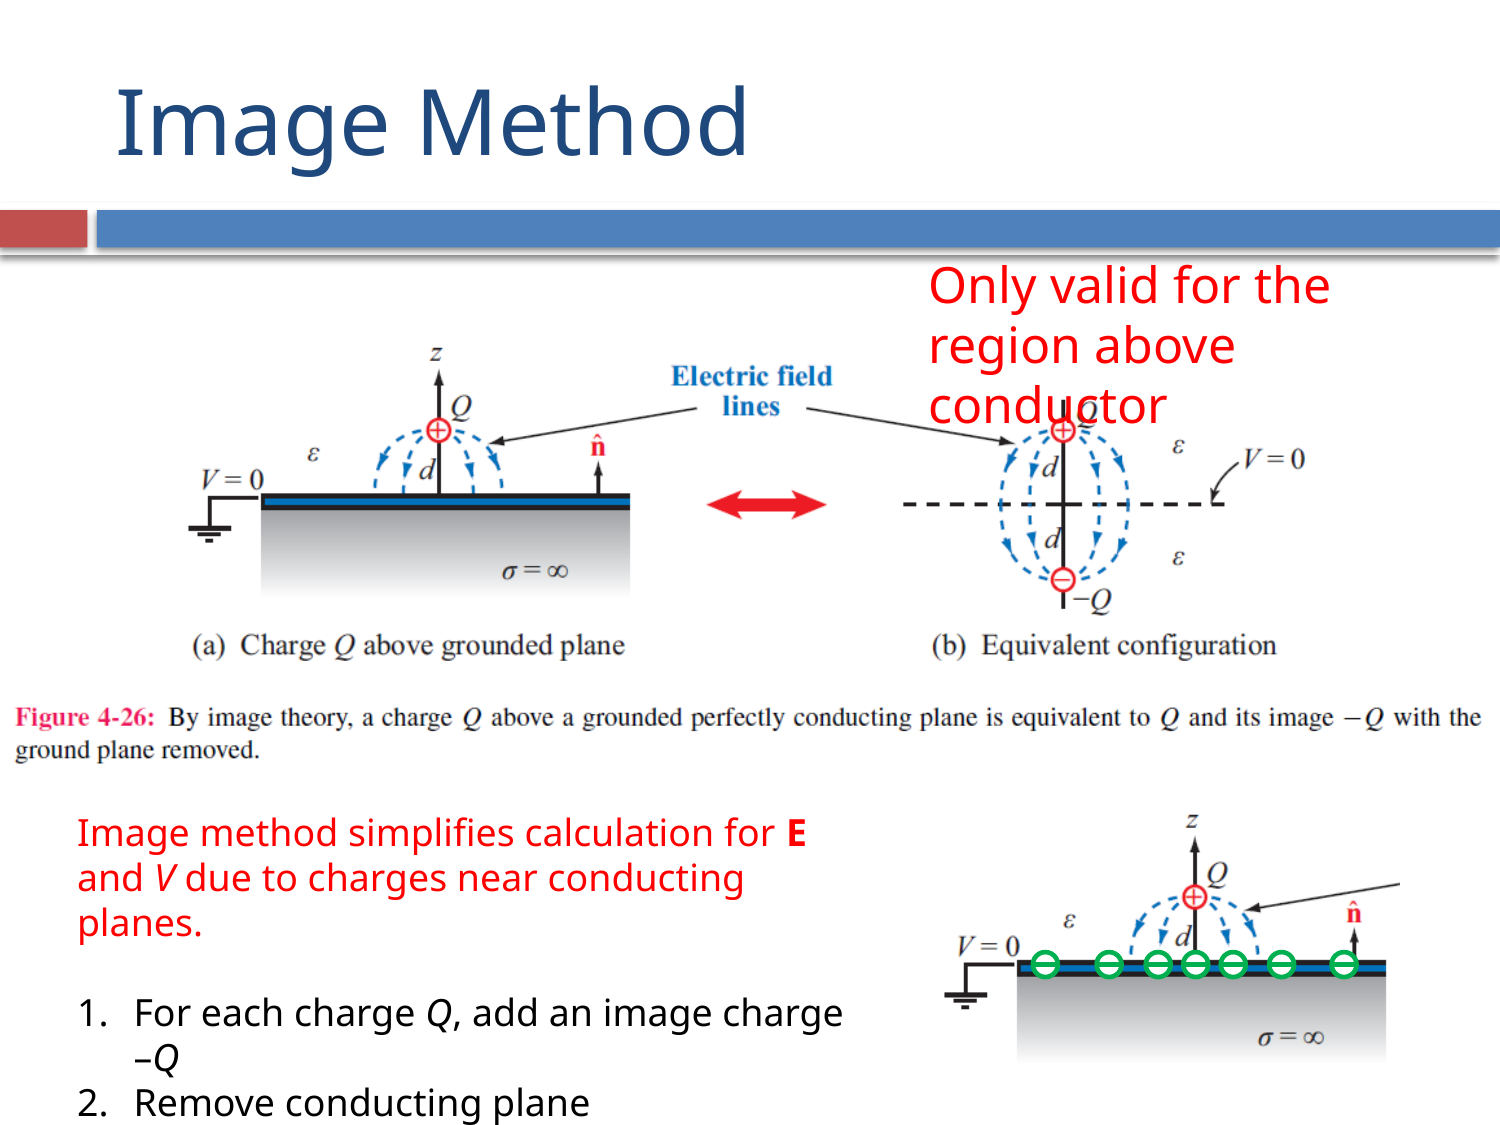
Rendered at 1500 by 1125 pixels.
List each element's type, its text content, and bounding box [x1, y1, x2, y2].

text_box Only valid for the region above conductor [913, 246, 1442, 334]
text_box Image method simplifies calculation for E and V due to charges near conducting planes. For each charge Q, add an image charge –Q Remove conducting plane Calculate field due to all charges [62, 802, 875, 1125]
picture [924, 801, 1401, 1078]
title Image Method [100, 37, 1438, 200]
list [5, 335, 1494, 774]
